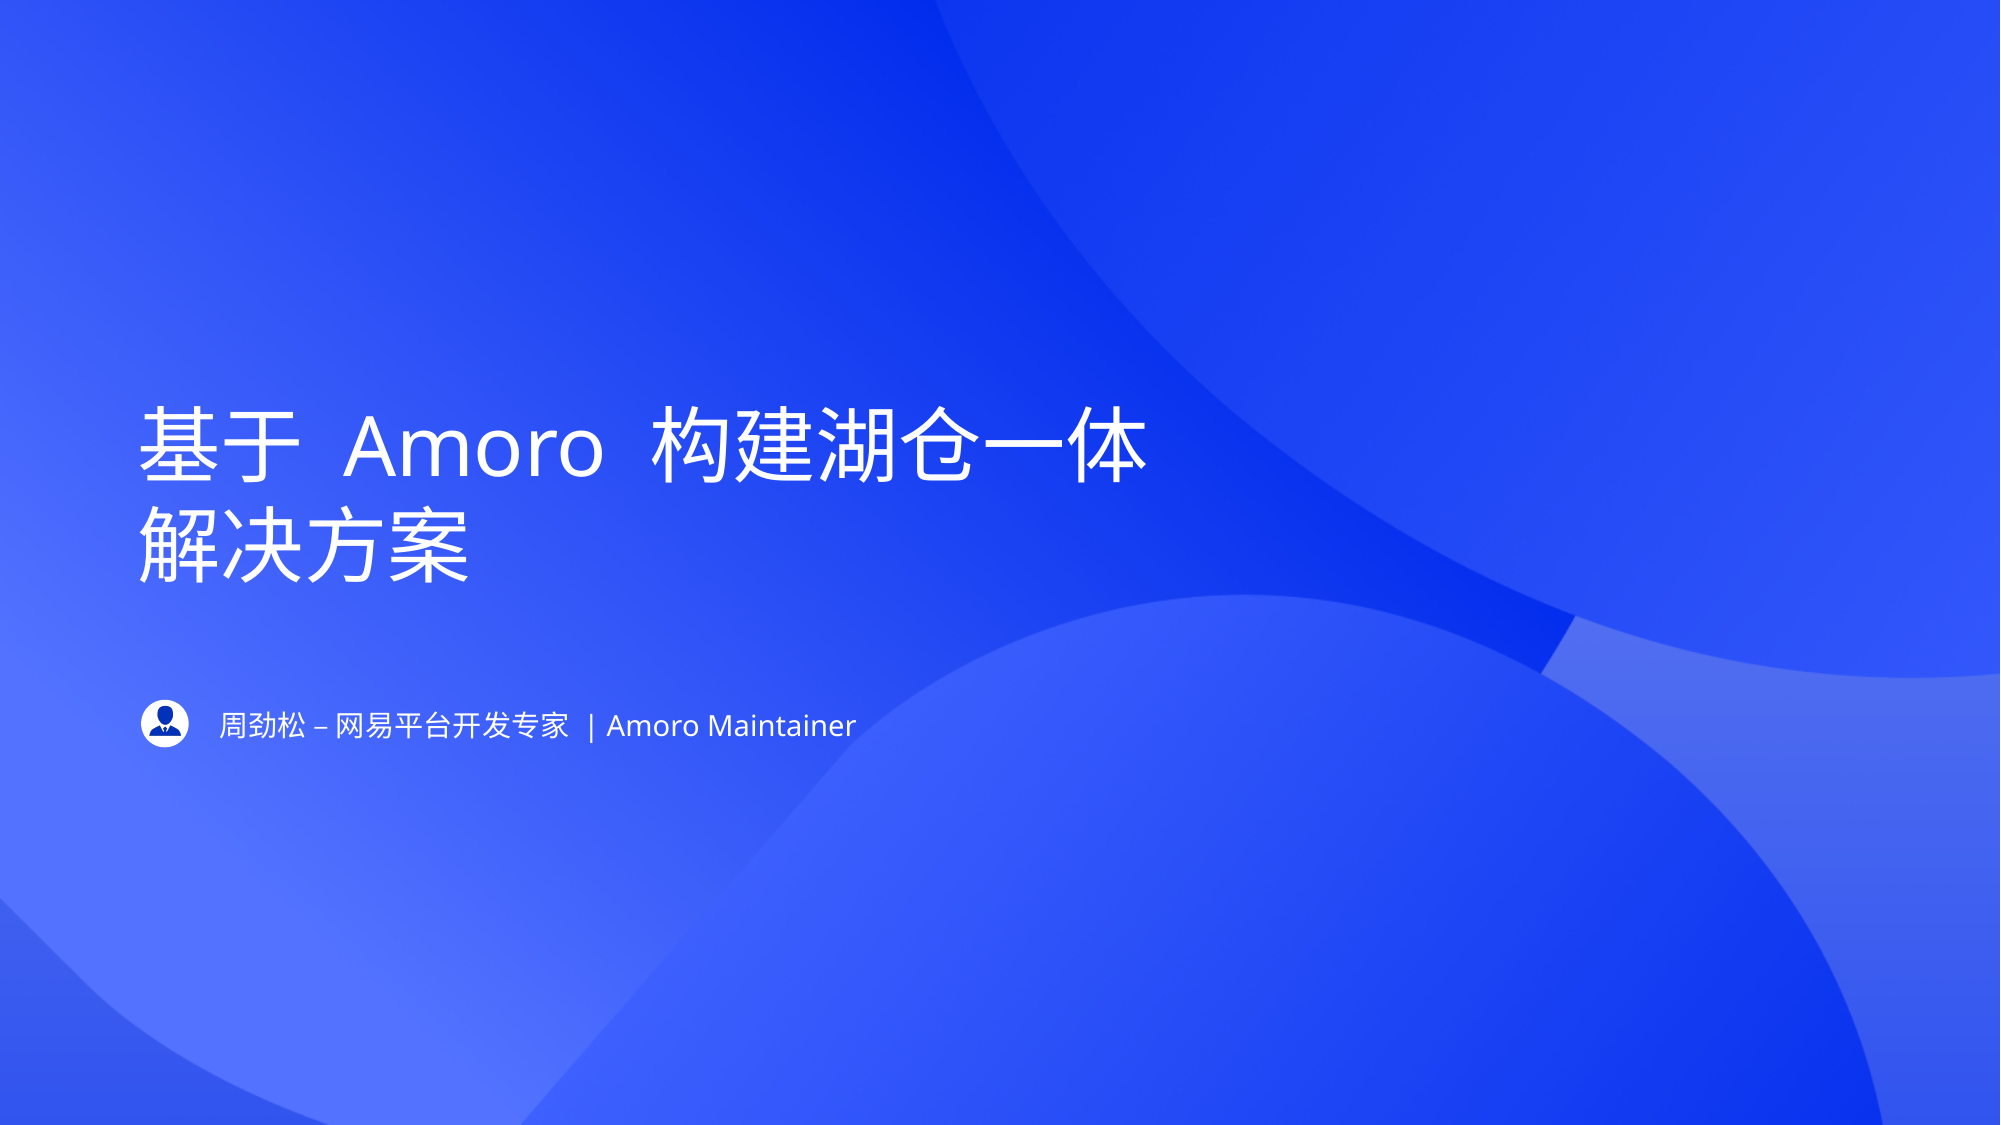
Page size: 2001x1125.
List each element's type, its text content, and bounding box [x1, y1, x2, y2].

text_box 基于 Amoro 构建湖仓一体解决方案 [123, 385, 1172, 601]
text_box 周劲松 – 网易平台开发专家 | Amoro Maintainer [204, 700, 872, 750]
picture [0, 0, 2000, 1125]
text_box [152, 699, 177, 703]
text_box [141, 707, 189, 748]
